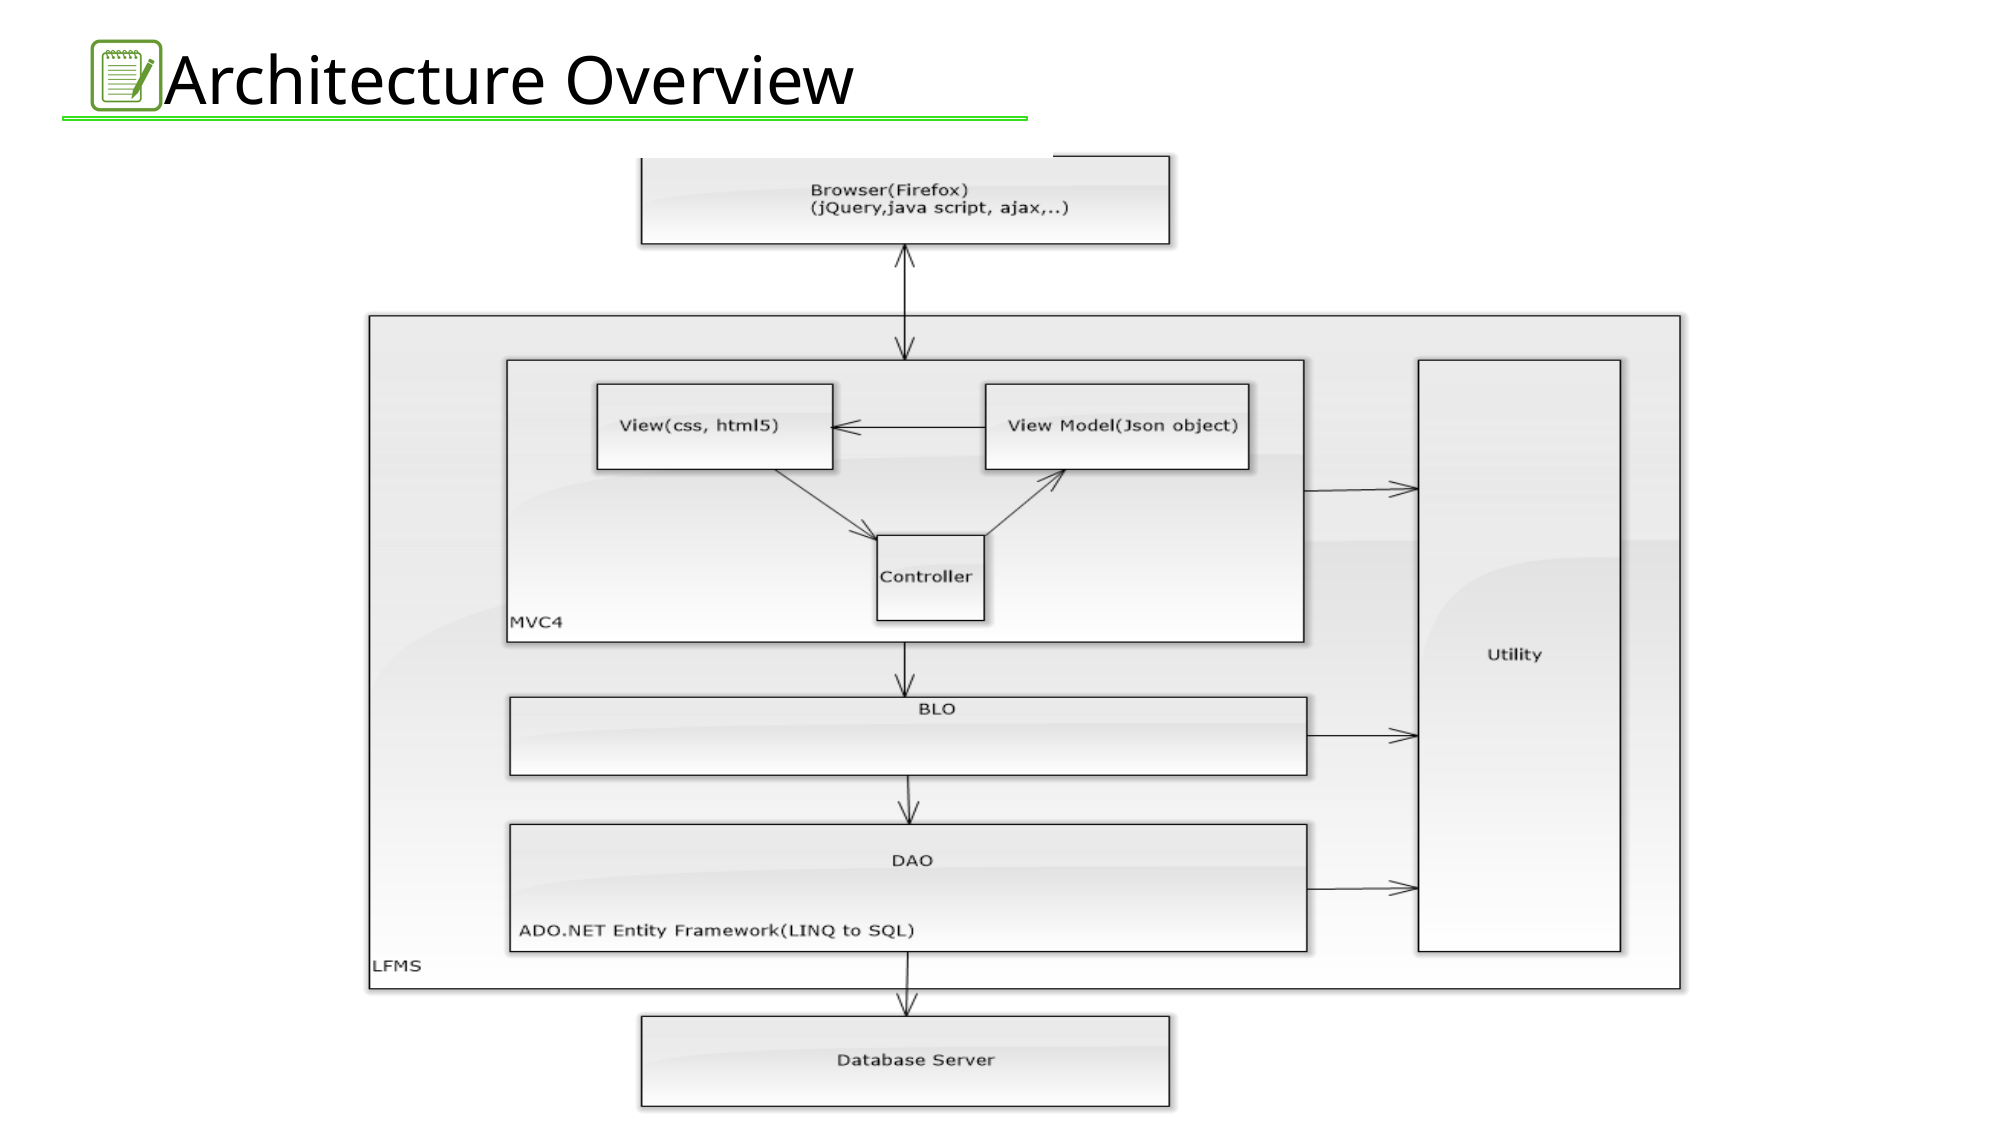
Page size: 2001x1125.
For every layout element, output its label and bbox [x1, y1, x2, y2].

picture [42, 30, 1704, 1125]
